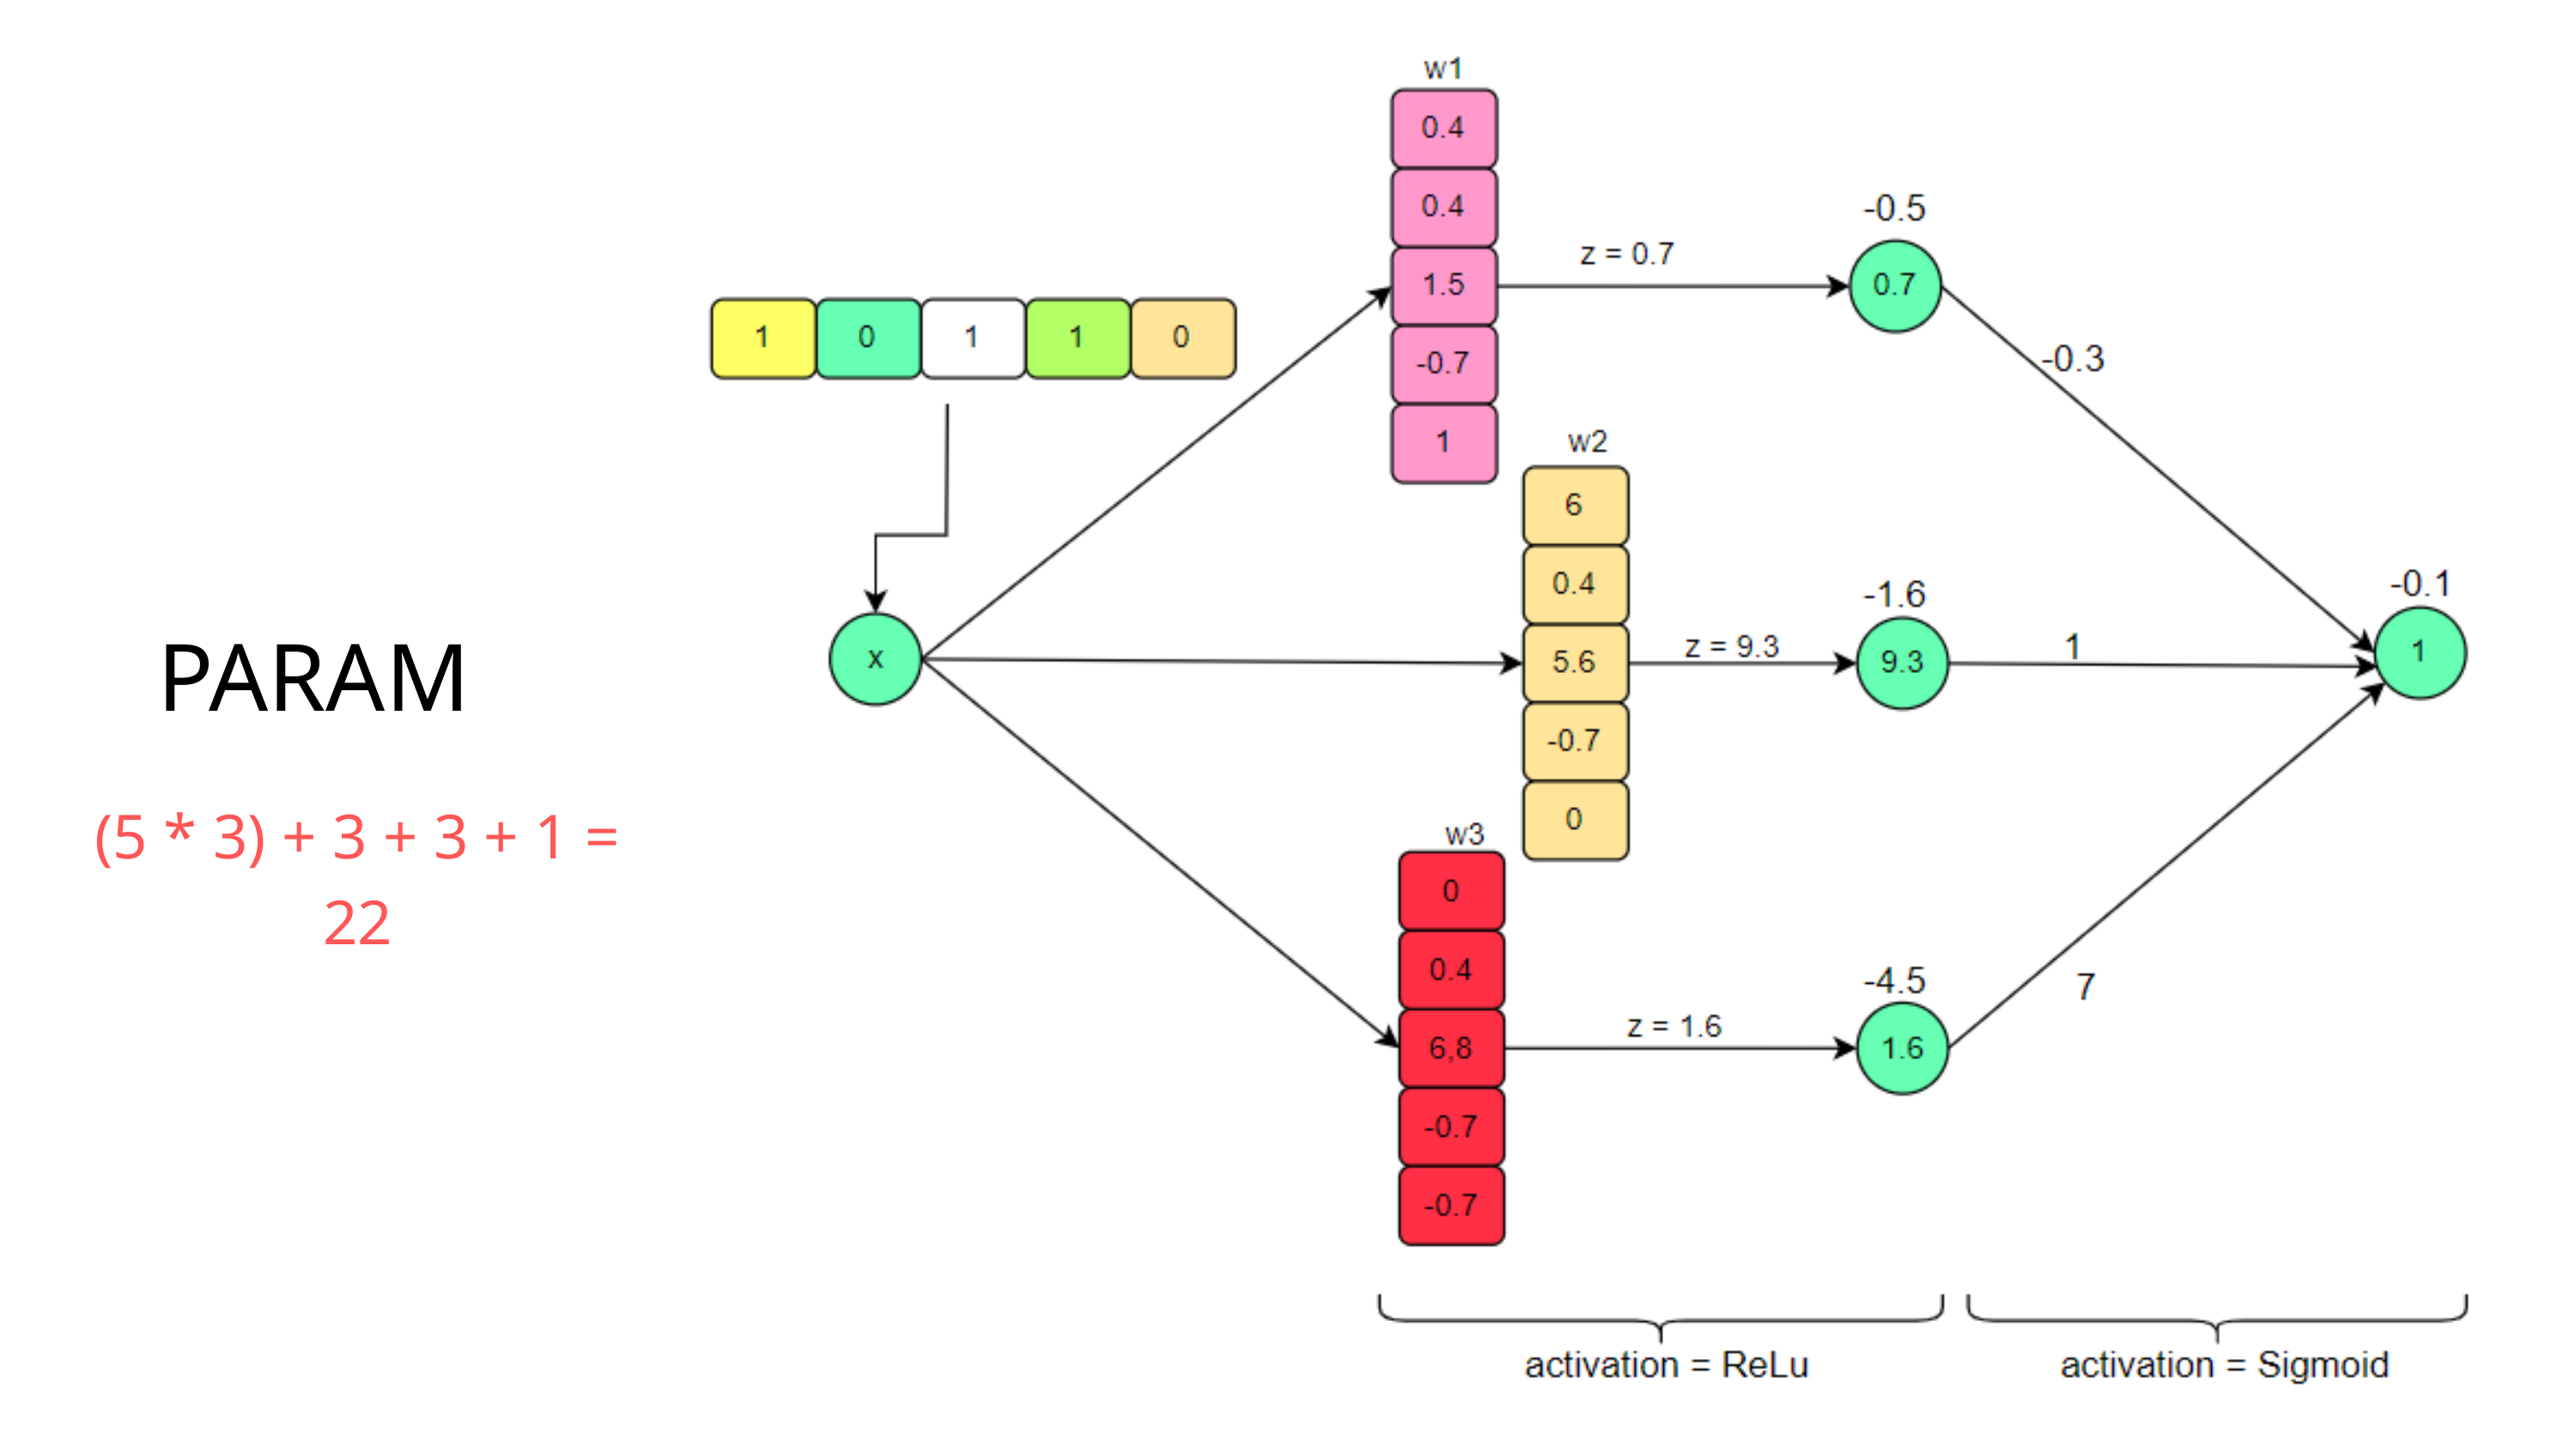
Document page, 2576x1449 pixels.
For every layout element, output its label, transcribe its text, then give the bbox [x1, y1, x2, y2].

text_box (5 * 3) + 3 + 3 + 1 = 22 [63, 785, 653, 956]
text_box [677, 53, 2525, 1397]
text_box PARAM [144, 599, 483, 730]
